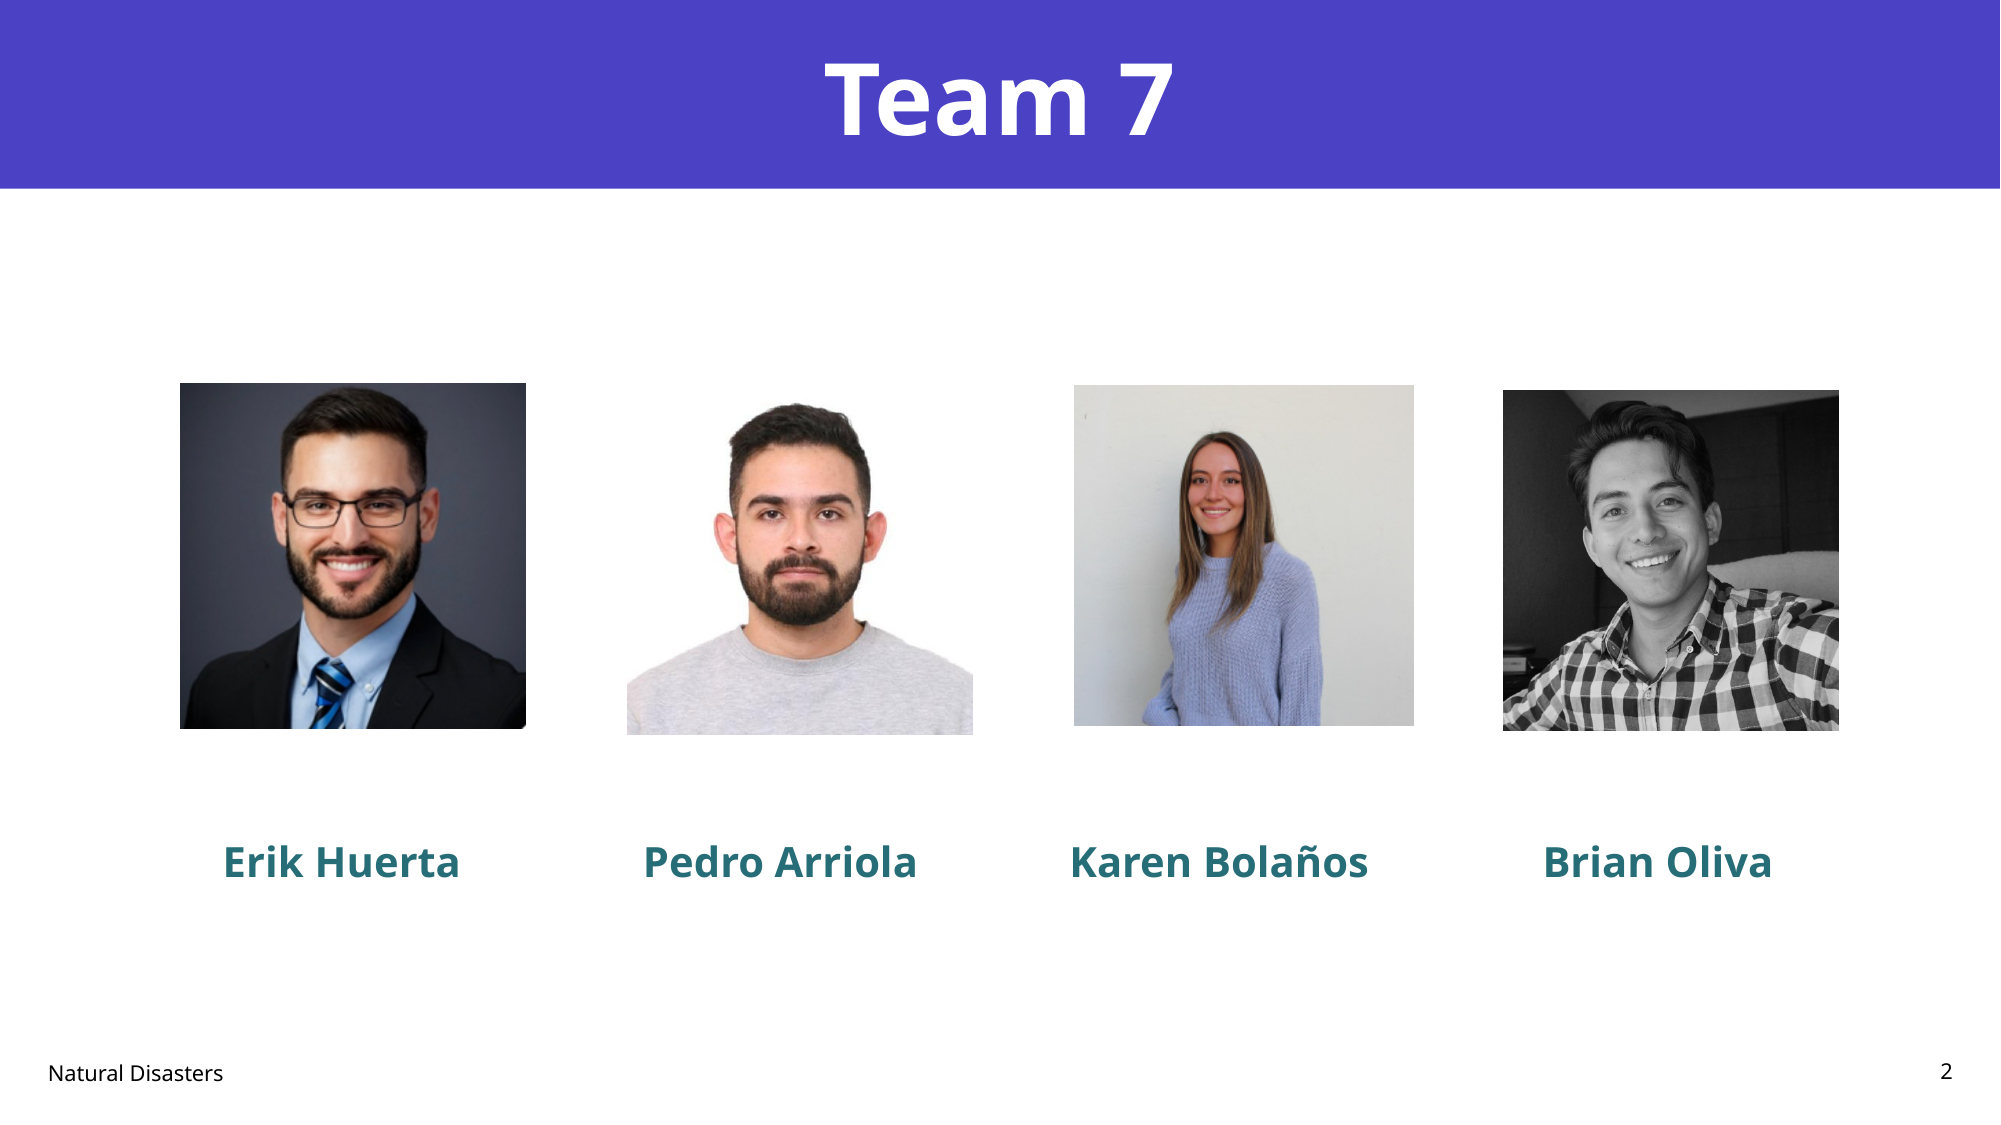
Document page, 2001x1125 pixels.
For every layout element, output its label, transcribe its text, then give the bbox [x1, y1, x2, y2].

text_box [154, 835, 1848, 927]
slide_number ‹#› [1864, 1042, 1968, 1103]
title Team 7 [227, 31, 1773, 159]
picture [1074, 385, 1414, 727]
footer Natural Disasters [33, 1042, 827, 1103]
picture [1502, 389, 1840, 731]
picture [627, 389, 973, 735]
picture [180, 383, 526, 729]
